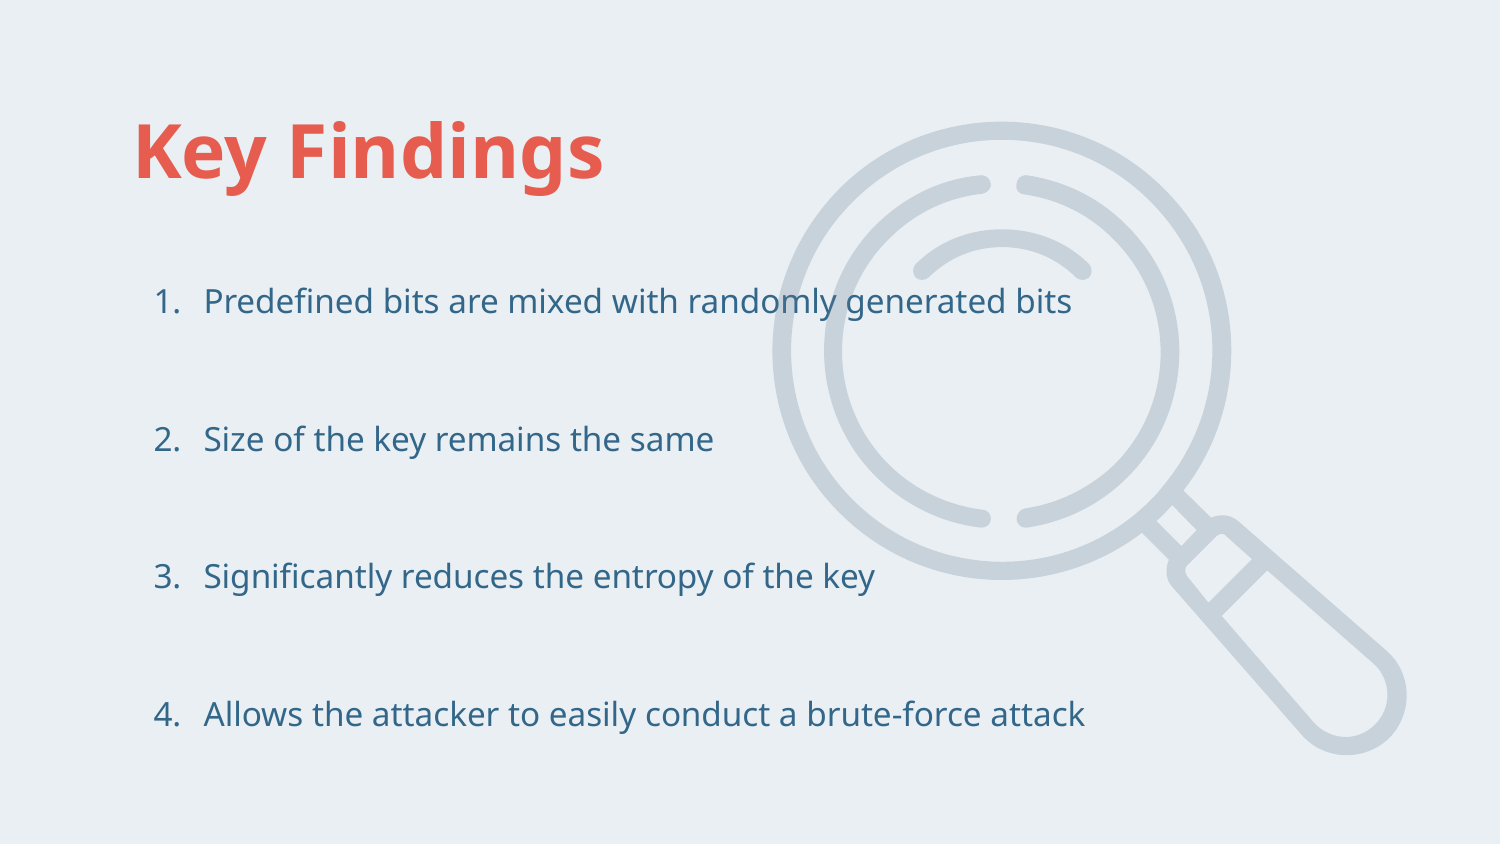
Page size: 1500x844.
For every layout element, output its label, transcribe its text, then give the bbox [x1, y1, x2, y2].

title Key Findings [116, 88, 1390, 190]
list Predefined bits are mixed with randomly generated bits Size of the key remains the same Significantly reduces the entropy of the key Allows the attacker to easily conduct a brute-force attack [113, 259, 1387, 774]
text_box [749, 121, 1414, 756]
